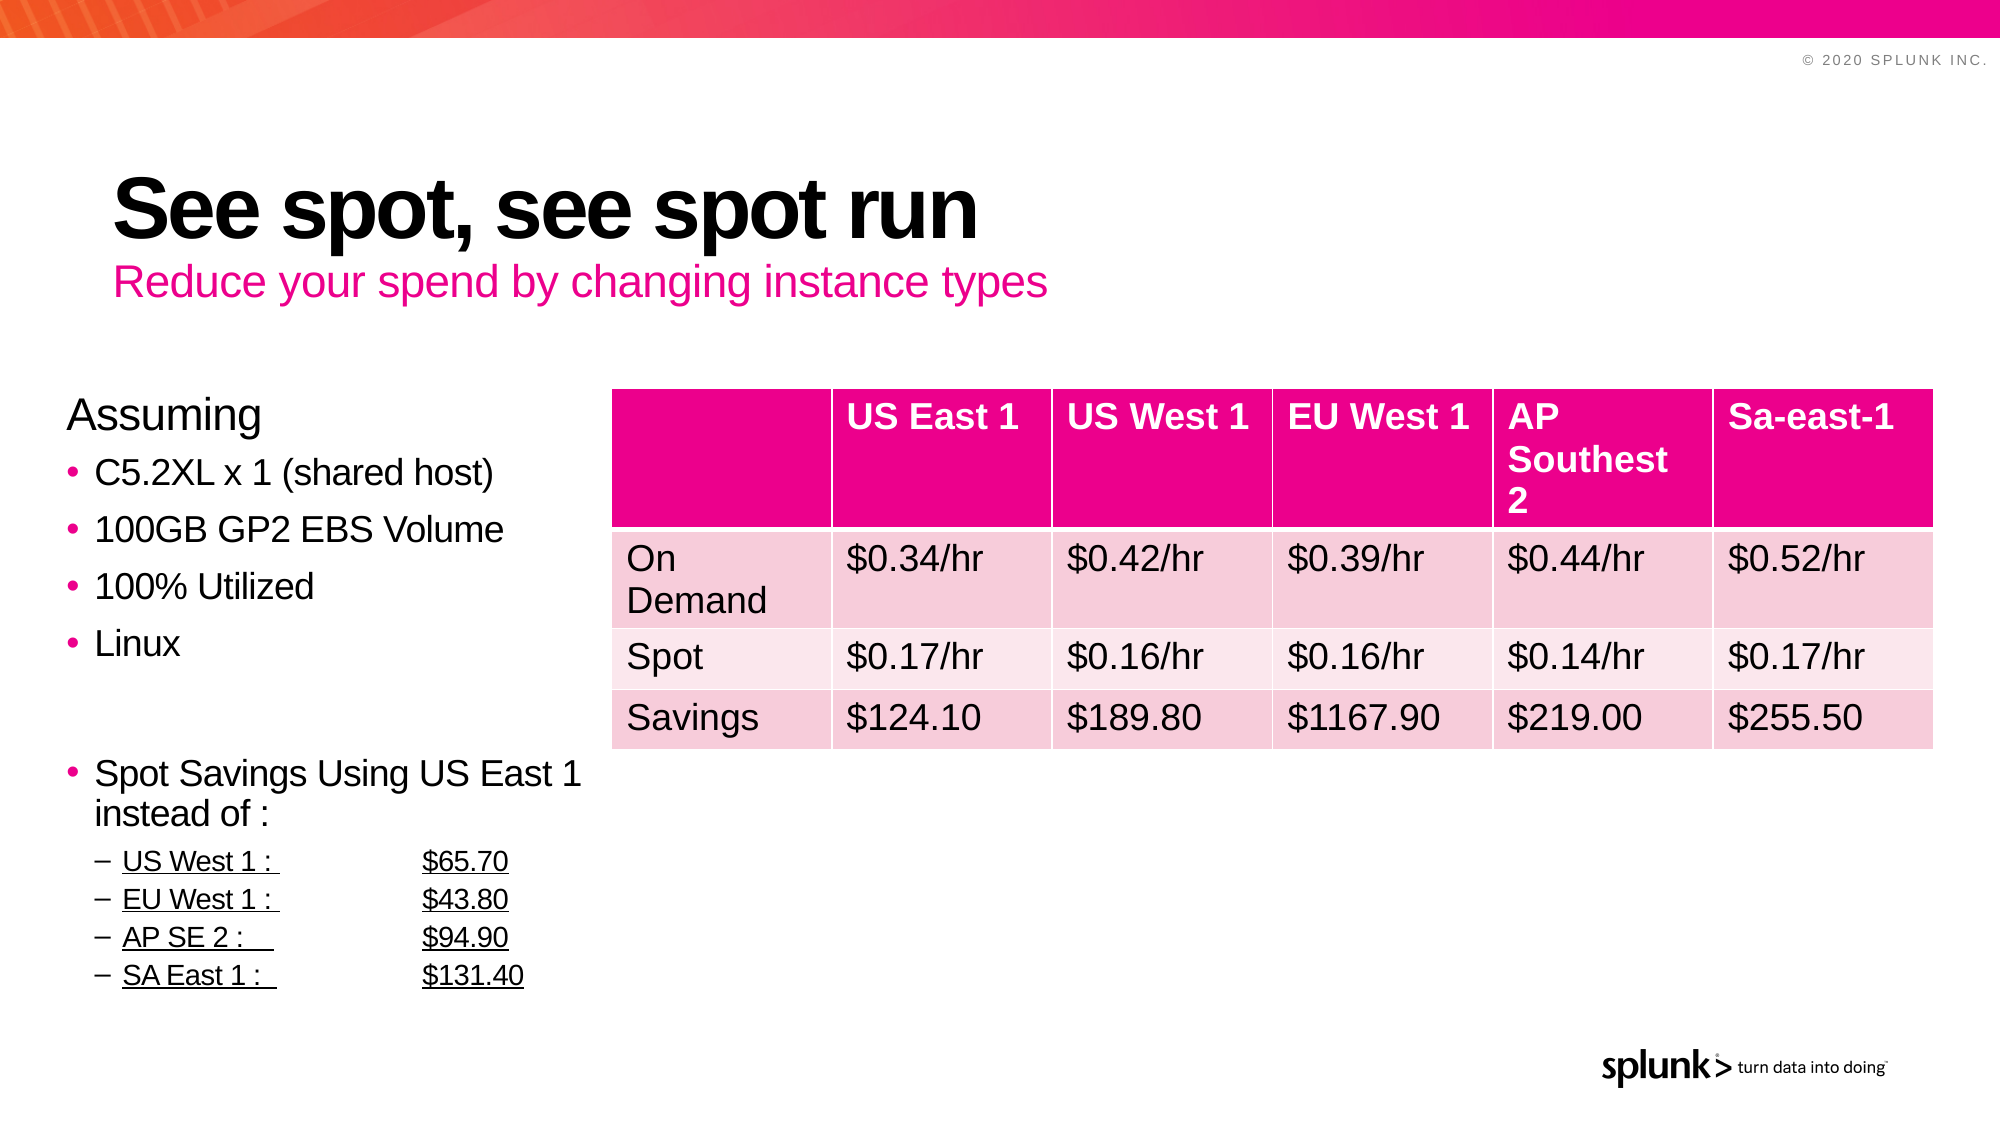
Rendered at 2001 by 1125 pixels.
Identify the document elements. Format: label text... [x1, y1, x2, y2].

table_cell $0.16/hr [1053, 629, 1272, 689]
table_header EU West 1 [1273, 389, 1492, 527]
title See spot, see spot run [112, 85, 1887, 255]
table_cell $124.10 [833, 690, 1051, 749]
table_cell Spot [612, 629, 831, 689]
table_cell $0.14/hr [1494, 629, 1712, 689]
list Assuming C5.2XL x 1 (shared host) 100GB GP2 EBS Volume 100% Utilized Linux Spot Savings Using US East 1 instead of : US West 1 : $65.70 EU West 1 : $43.80 AP SE 2 : $94.90 SA East 1 : $131.40 [66, 388, 612, 1013]
table_cell $0.17/hr [1714, 629, 1933, 689]
picture [1602, 1049, 1888, 1088]
table_cell $0.42/hr [1053, 532, 1272, 628]
list Reduce your spend by changing instance types [112, 261, 1888, 308]
table_cell $0.17/hr [833, 629, 1051, 689]
table_cell $255.50 [1714, 690, 1933, 749]
table_cell $189.80 [1053, 690, 1272, 749]
table_header US East 1 [833, 389, 1051, 527]
table_cell $0.39/hr [1273, 532, 1492, 628]
table_cell $0.16/hr [1273, 629, 1492, 689]
table_cell $0.34/hr [833, 532, 1051, 628]
table_cell Savings [612, 690, 831, 749]
table_header Sa-east-1 [1714, 389, 1933, 527]
table_header US West 1 [1053, 389, 1272, 527]
table_cell $219.00 [1494, 690, 1712, 749]
table_cell On Demand [612, 532, 831, 628]
table_header [612, 389, 831, 527]
table_cell $1167.90 [1273, 690, 1492, 749]
picture [0, 0, 2000, 38]
table_cell $0.52/hr [1714, 532, 1933, 628]
table_header AP Southest 2 [1494, 389, 1712, 527]
table_cell $0.44/hr [1494, 532, 1712, 628]
